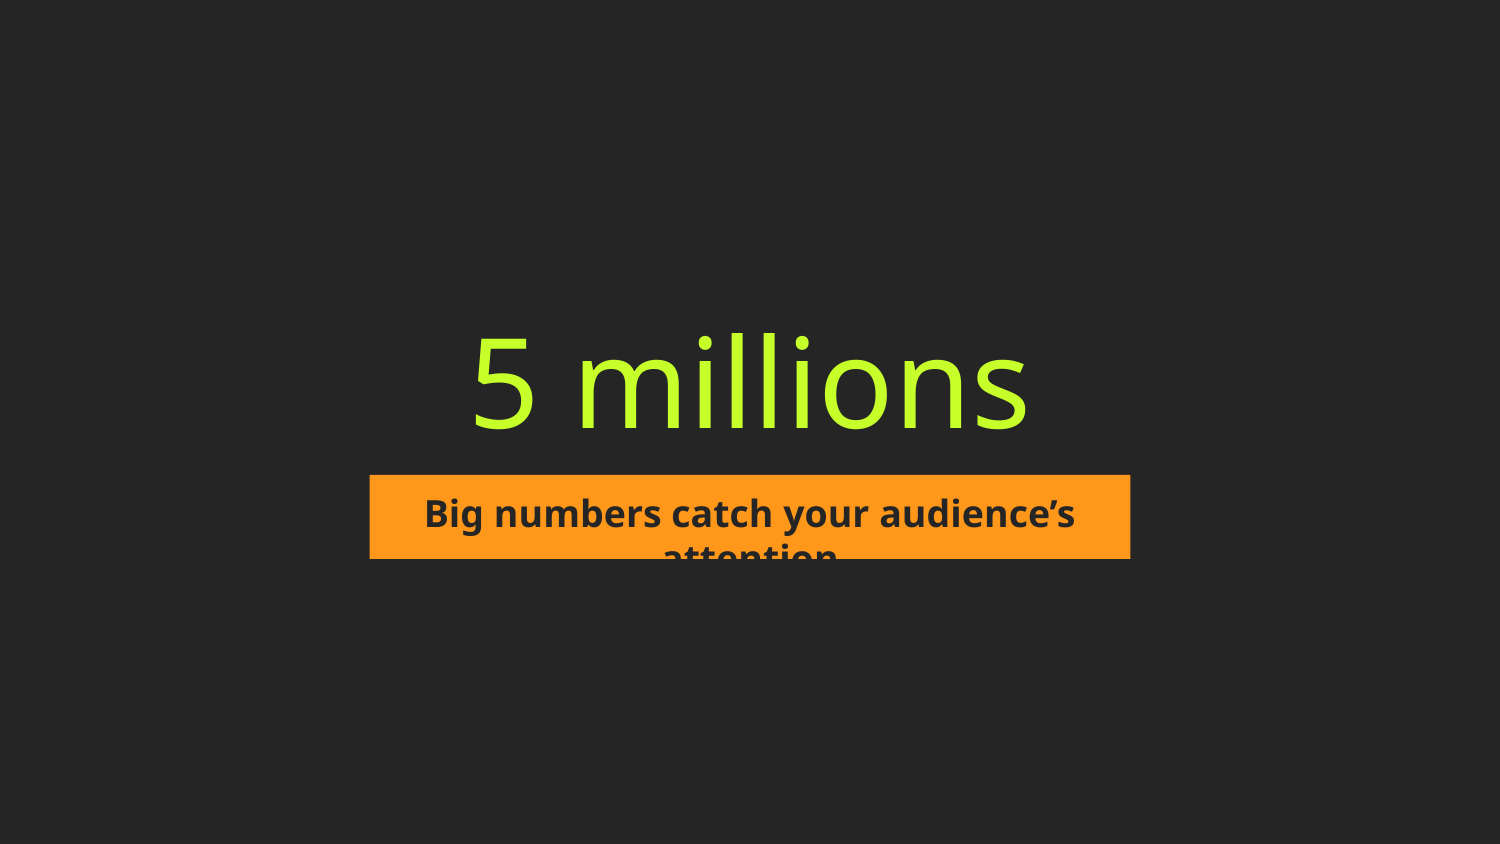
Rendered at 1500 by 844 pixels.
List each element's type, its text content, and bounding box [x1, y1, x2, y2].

subtitle Big numbers catch your audience’s attention [369, 474, 1131, 559]
title 5 millions [369, 288, 1131, 470]
